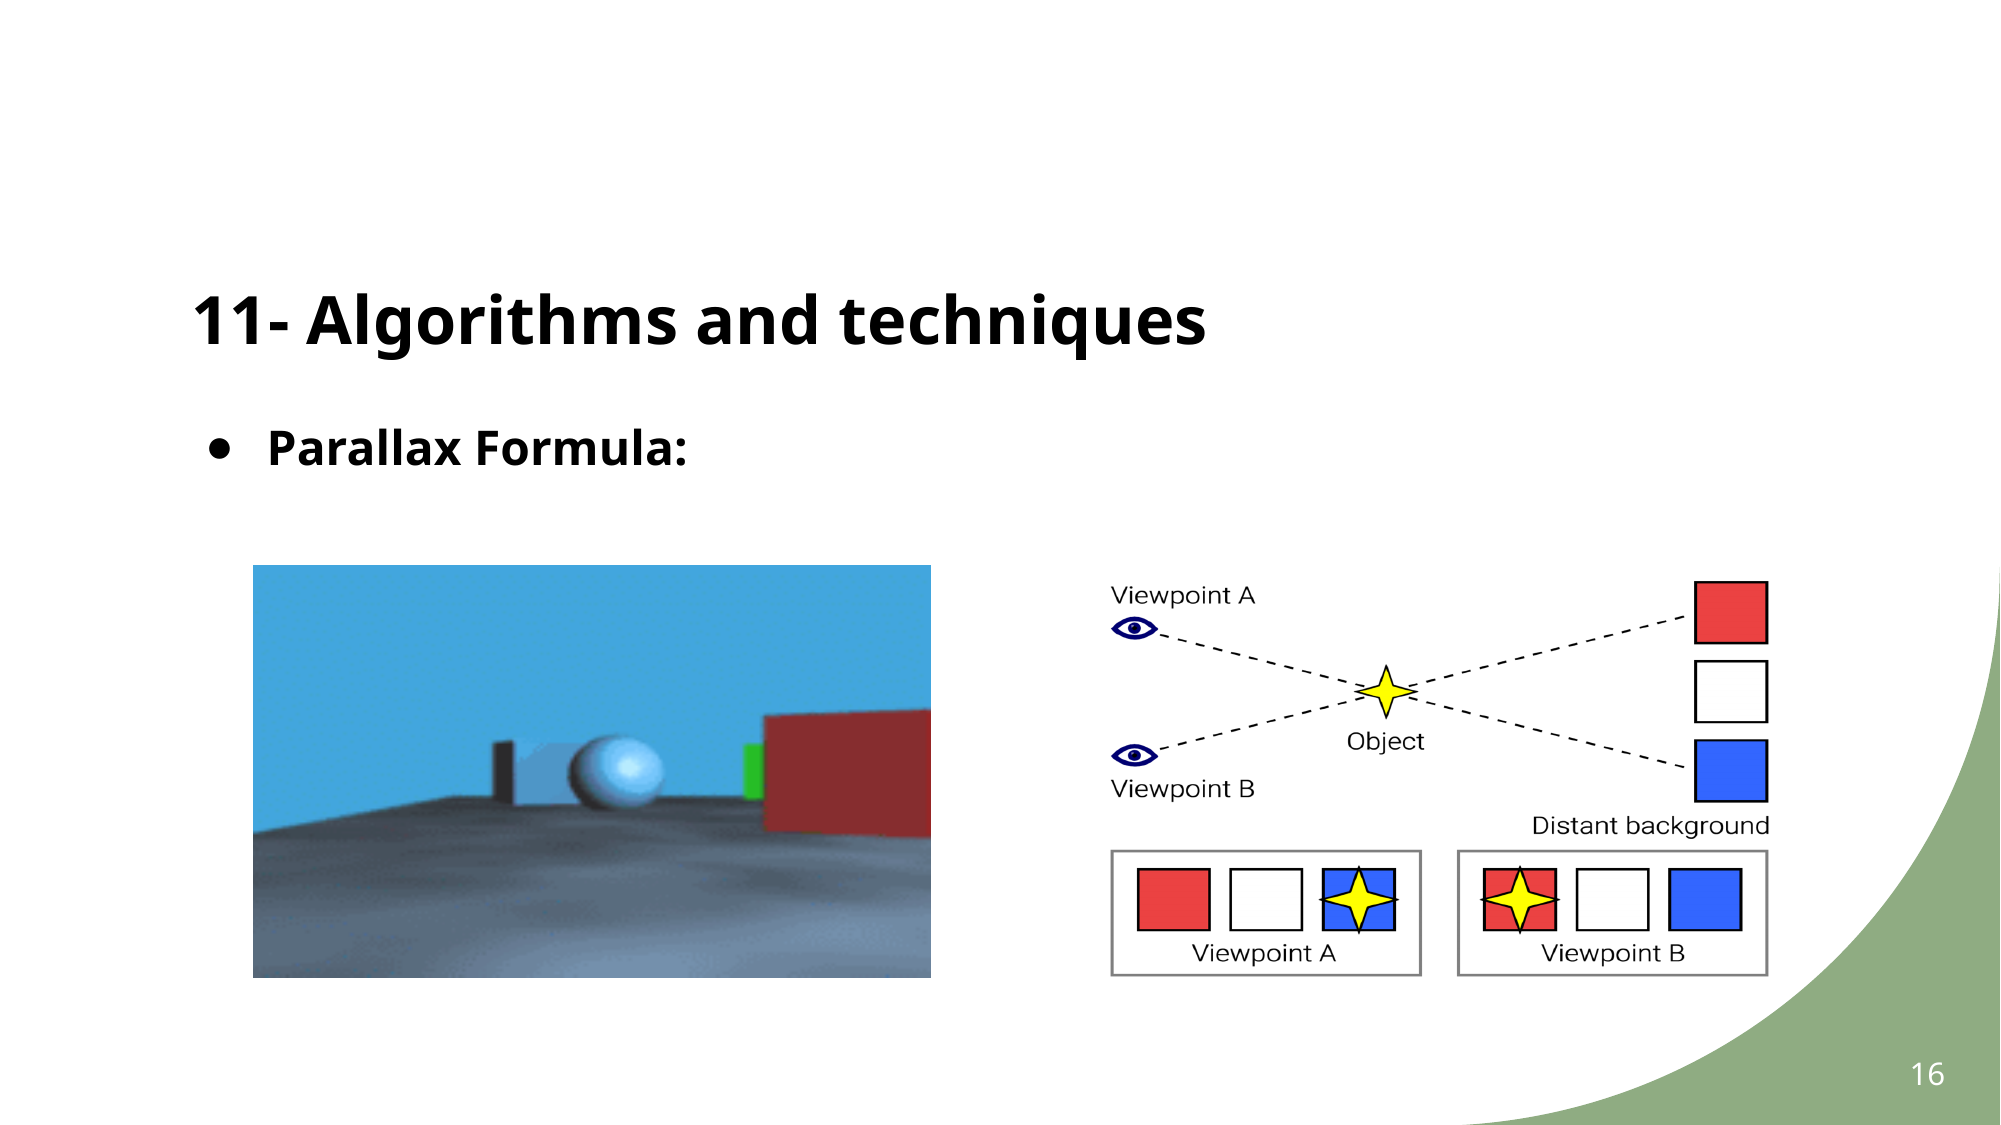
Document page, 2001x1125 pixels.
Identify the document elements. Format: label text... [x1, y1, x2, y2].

picture [253, 565, 932, 978]
list Parallax Formula: [176, 398, 1809, 975]
title 11- Algorithms and techniques [176, 118, 1809, 366]
slide_number 16 [1893, 1042, 1961, 1103]
picture [1092, 565, 1786, 992]
